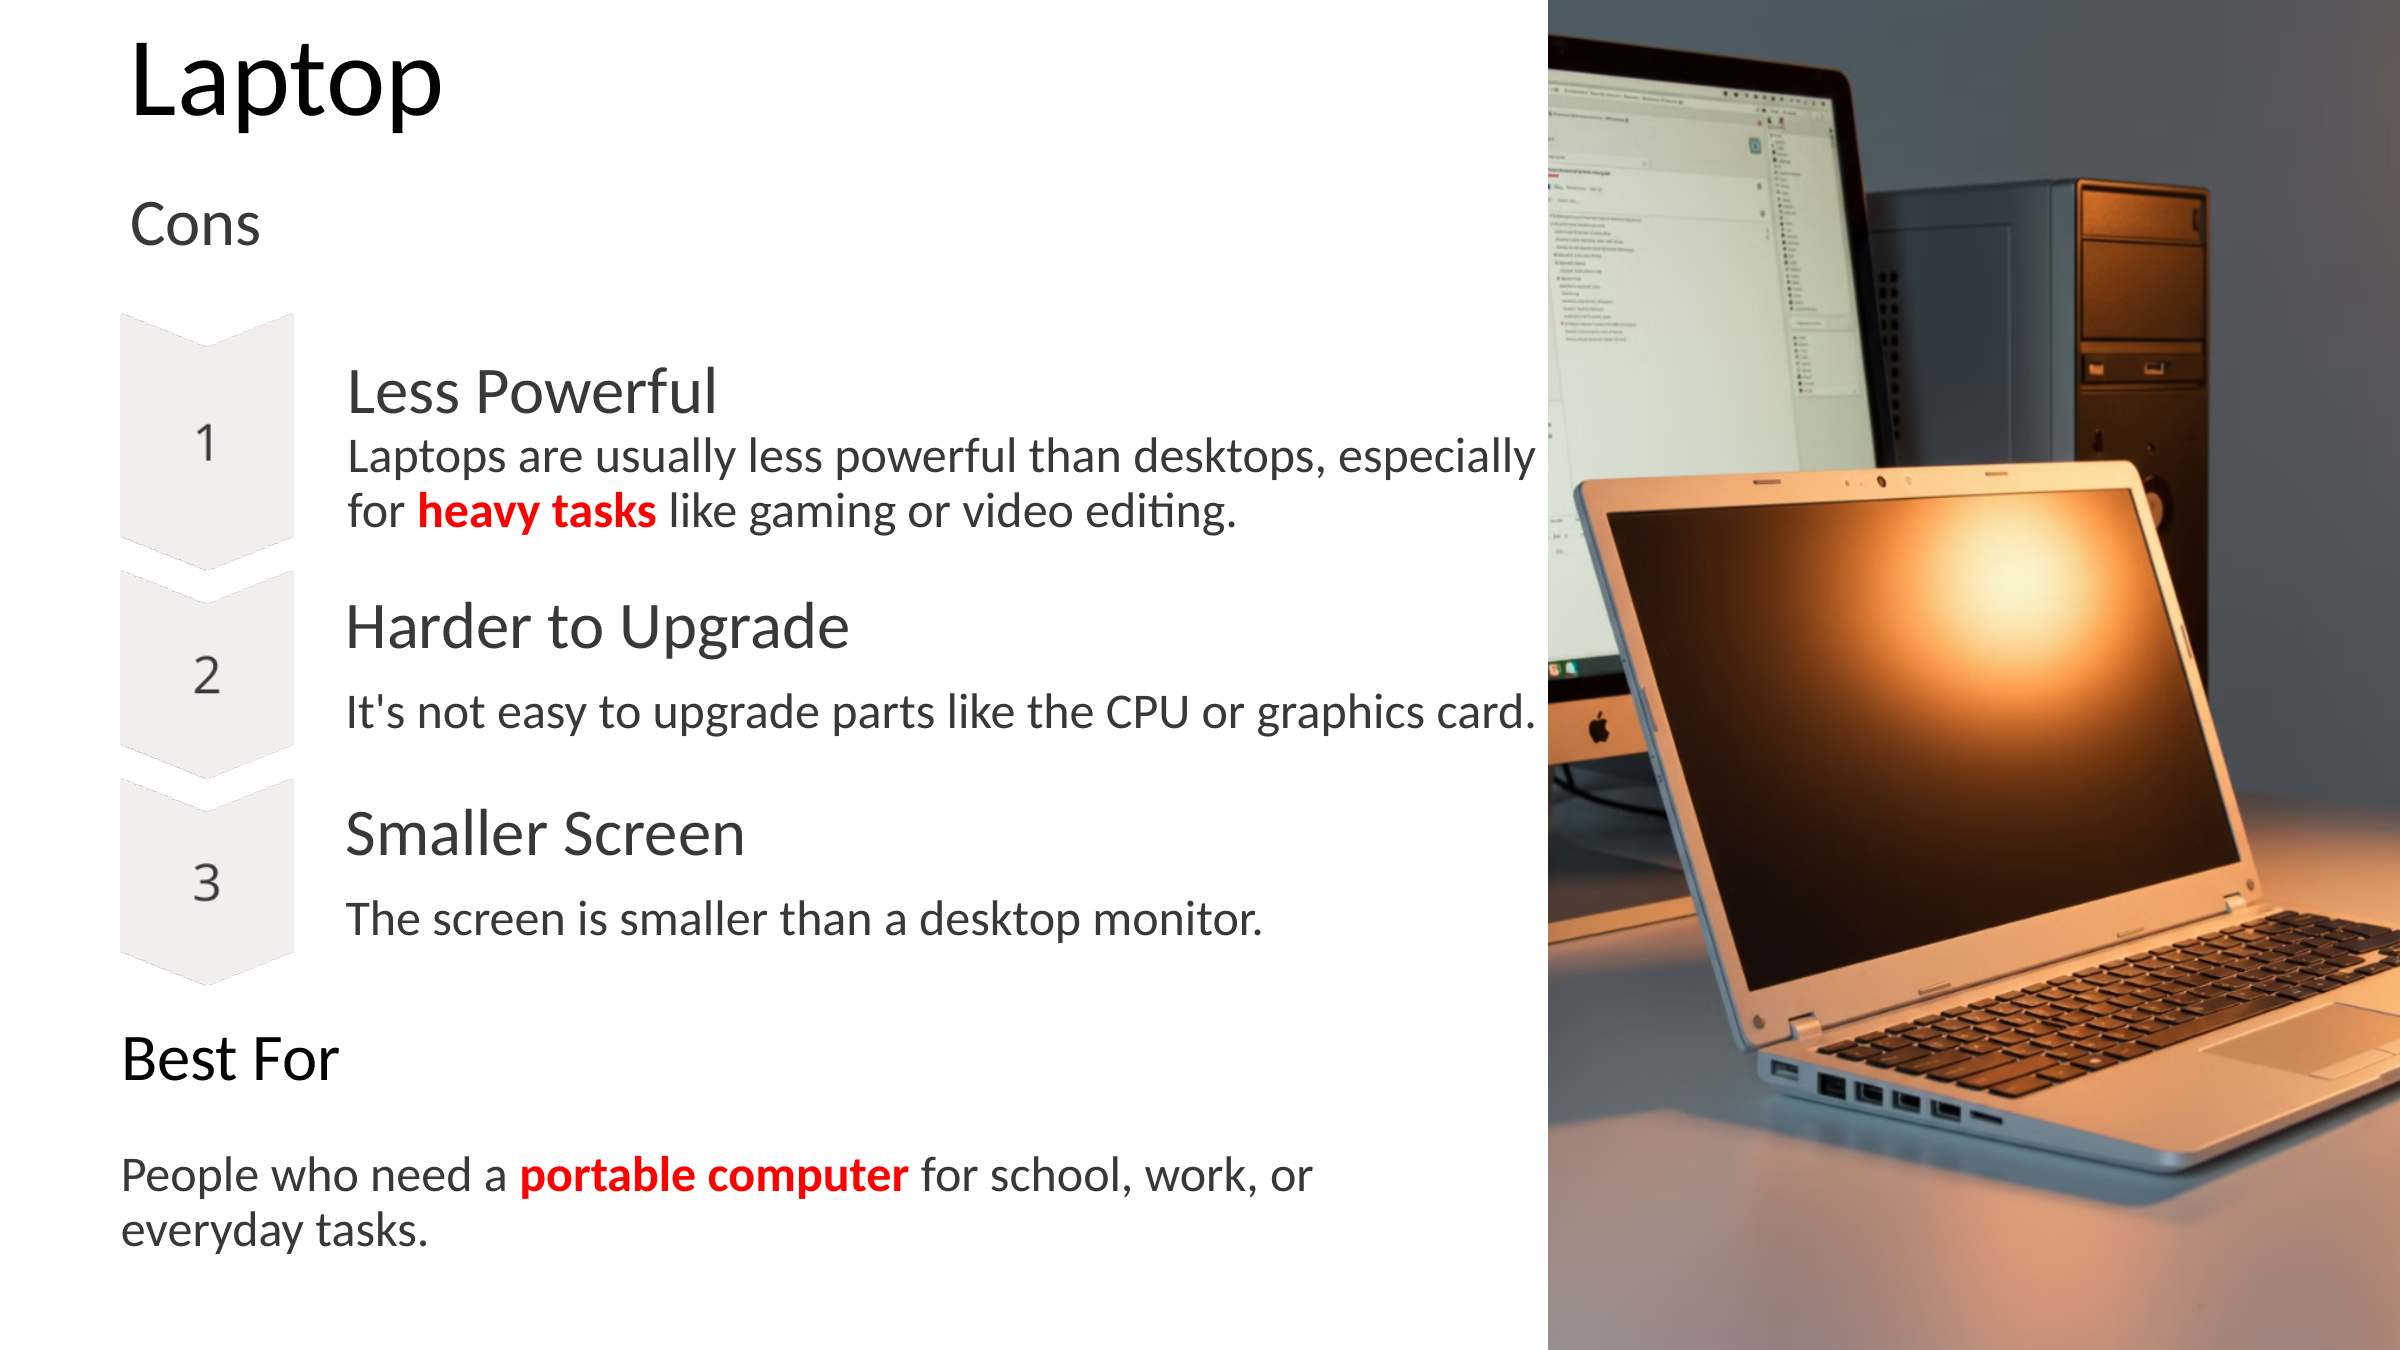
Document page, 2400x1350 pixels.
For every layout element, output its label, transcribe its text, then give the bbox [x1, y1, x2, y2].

text_box Best For [120, 1037, 575, 1095]
text_box Less Powerful Laptops are usually less powerful than desktops, especially for heavy tasks like gaming or video editing. [347, 371, 1548, 483]
text_box It's not easy to upgrade parts like the CPU or graphics card. [345, 682, 1379, 739]
text_box People who need a portable computer for school, work, or everyday tasks. [120, 1146, 1379, 1202]
text_box Laptop [130, 25, 1038, 139]
picture [1548, 0, 2400, 1350]
picture [120, 313, 294, 986]
text_box Cons [130, 202, 584, 260]
text_box Harder to Upgrade [345, 605, 800, 663]
text_box Smaller Screen [345, 812, 800, 870]
text_box The screen is smaller than a desktop monitor. [345, 890, 1379, 946]
